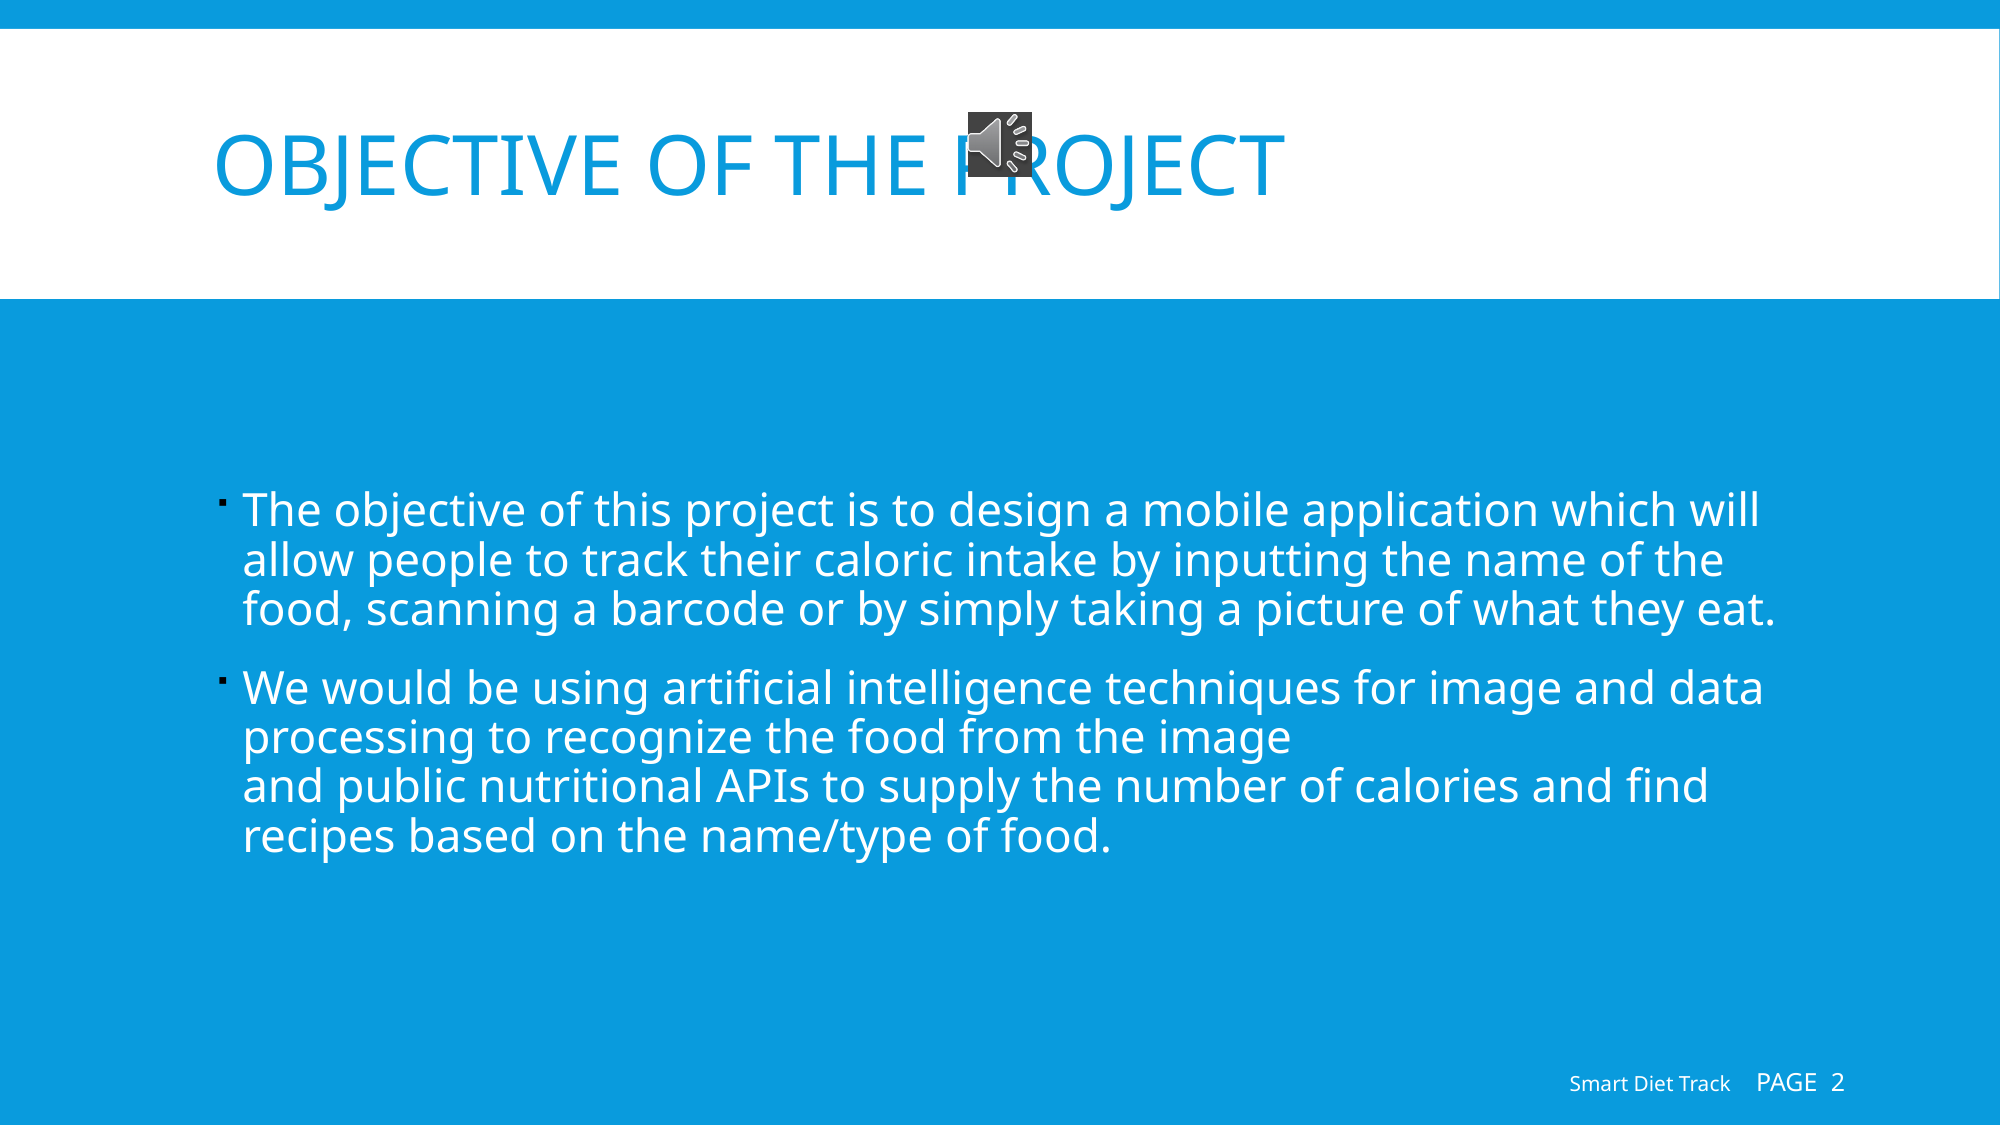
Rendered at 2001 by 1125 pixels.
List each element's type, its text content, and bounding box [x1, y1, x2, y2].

footer Smart Diet Track [918, 1053, 1746, 1114]
title Objective of the project [197, 46, 1803, 295]
picture [966, 111, 1034, 179]
list The objective of this project is to design a mobile application which will allow people to track their caloric intake by inputting the name of the food, scanning a barcode or by simply taking a picture of what they eat. We would be using artificial intelligence techniques for image and data processing to recognize the food from the image and public nutritional APIs to supply the number of calories and find recipes based on the name/type of food. [197, 329, 1803, 1020]
slide_number 2 [1748, 1053, 1904, 1114]
